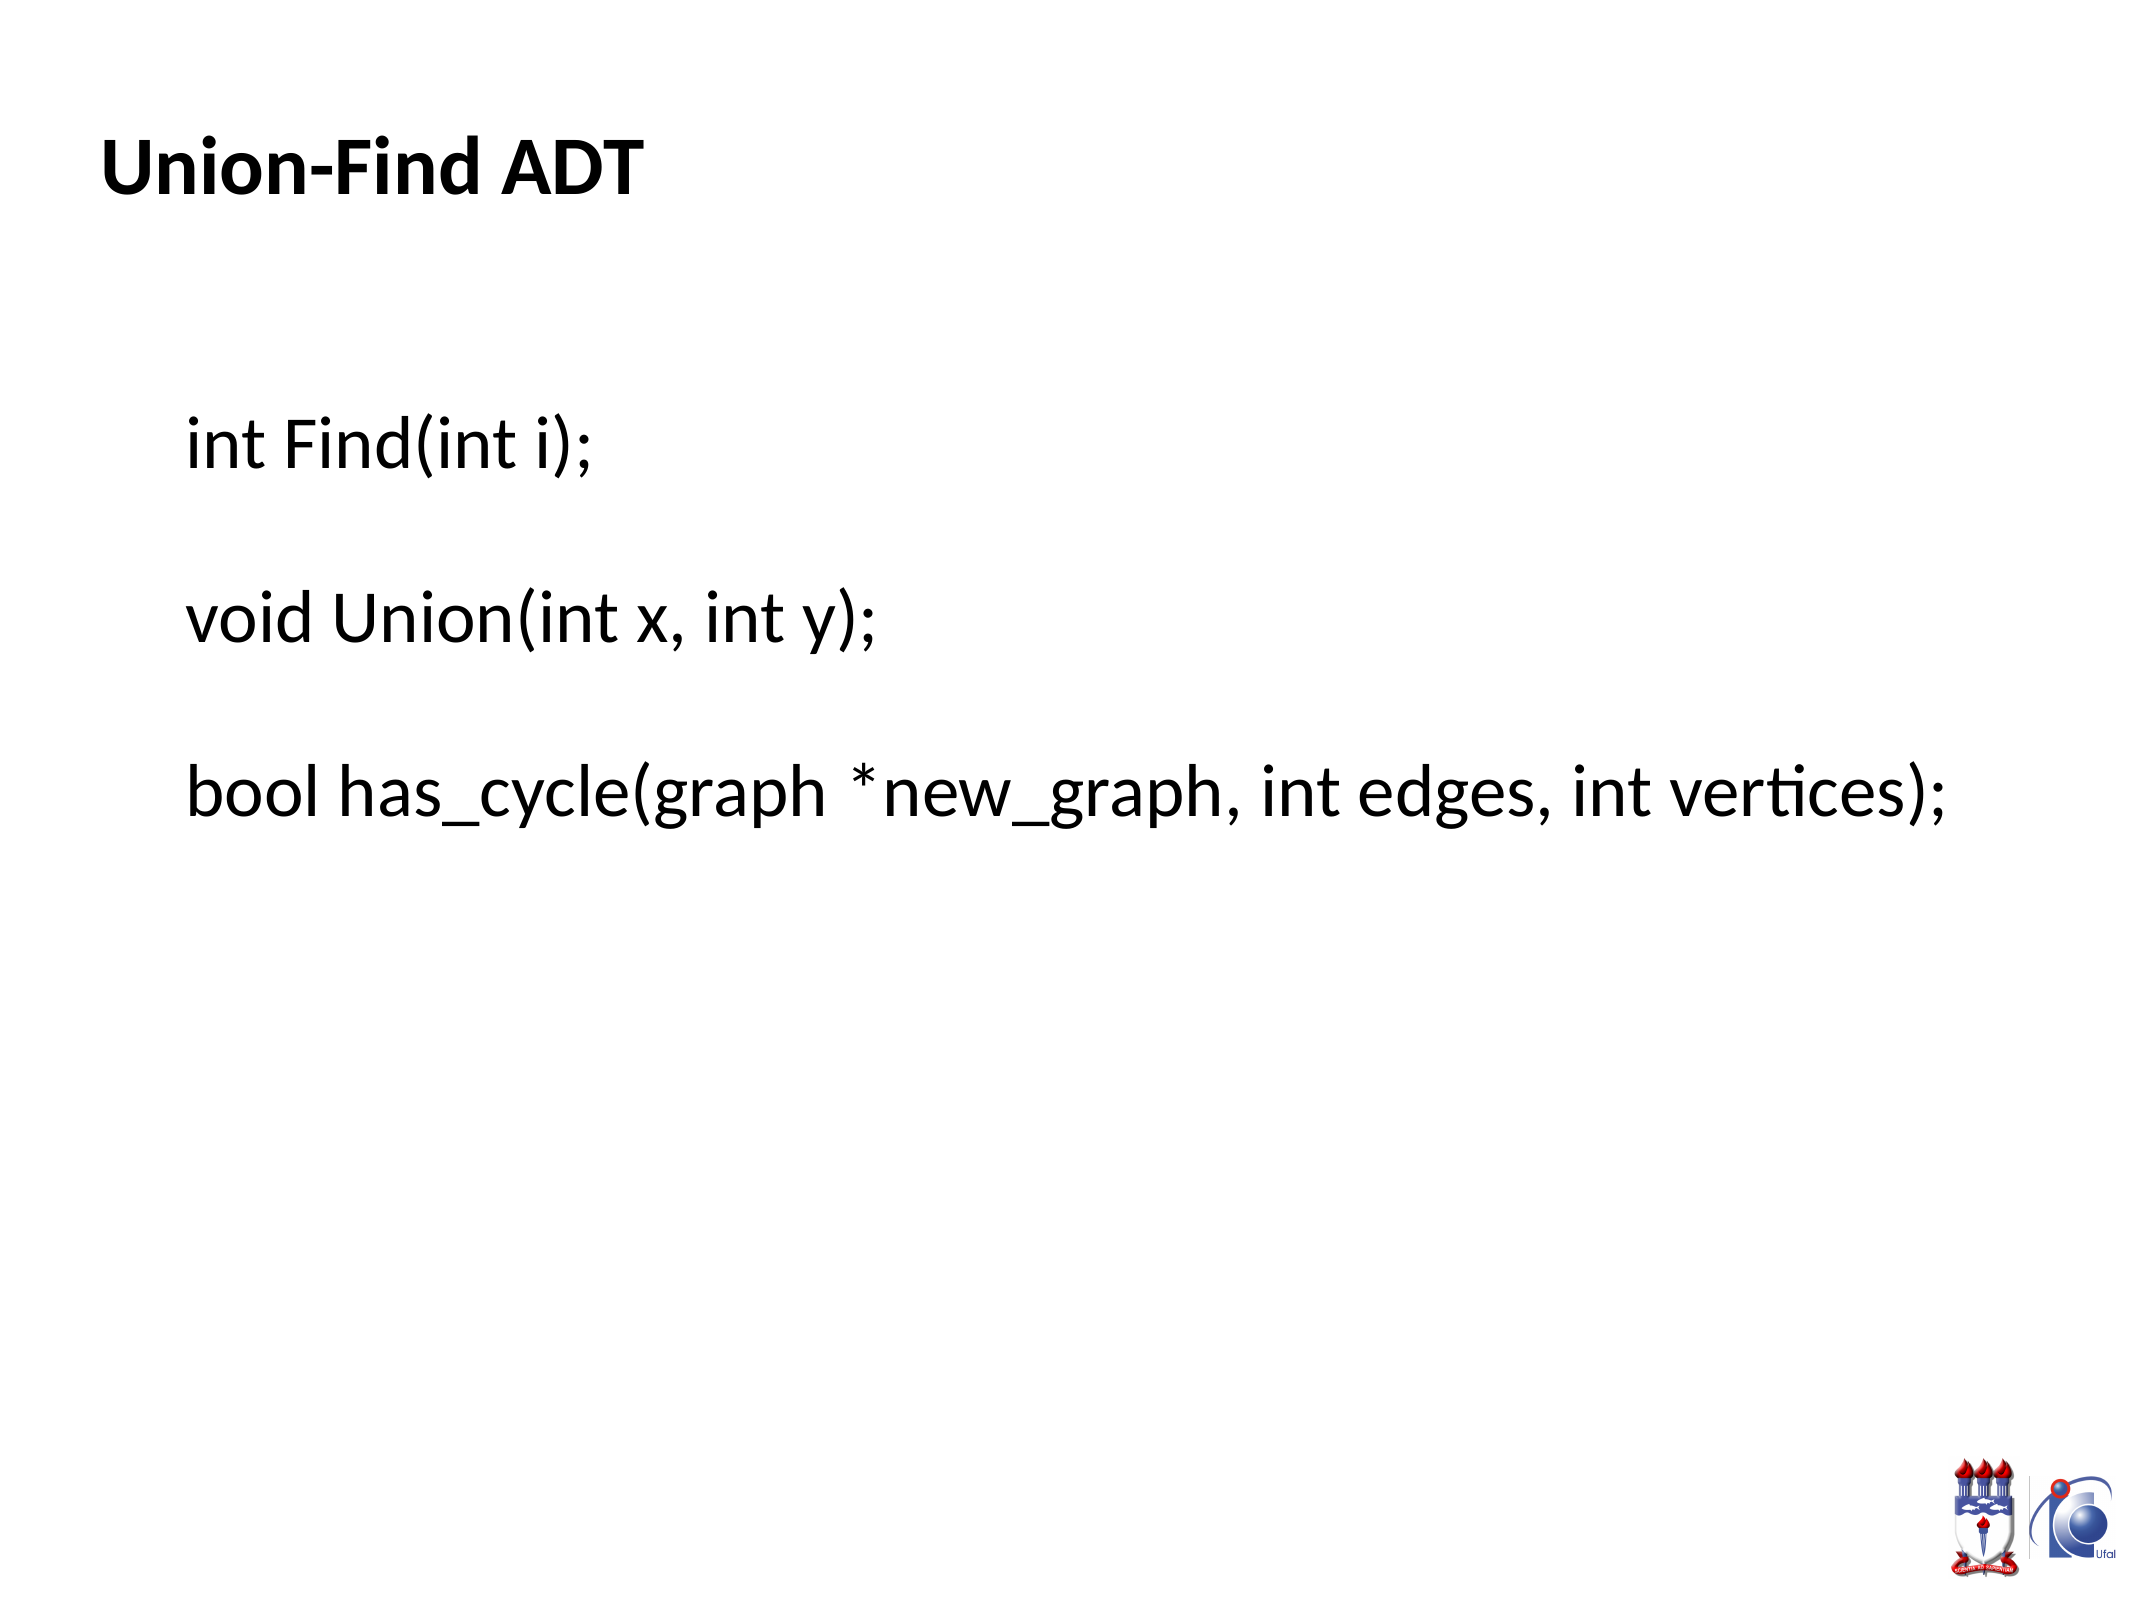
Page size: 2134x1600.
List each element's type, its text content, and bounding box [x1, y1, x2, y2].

list int Find(int i); void Union(int x, int y); bool has_cycle(graph *new_graph, int edges, int vertices); [120, 301, 1981, 1493]
picture [1948, 1456, 2020, 1579]
title Union-Find ADT [92, 72, 2042, 250]
picture [2028, 1476, 2116, 1559]
